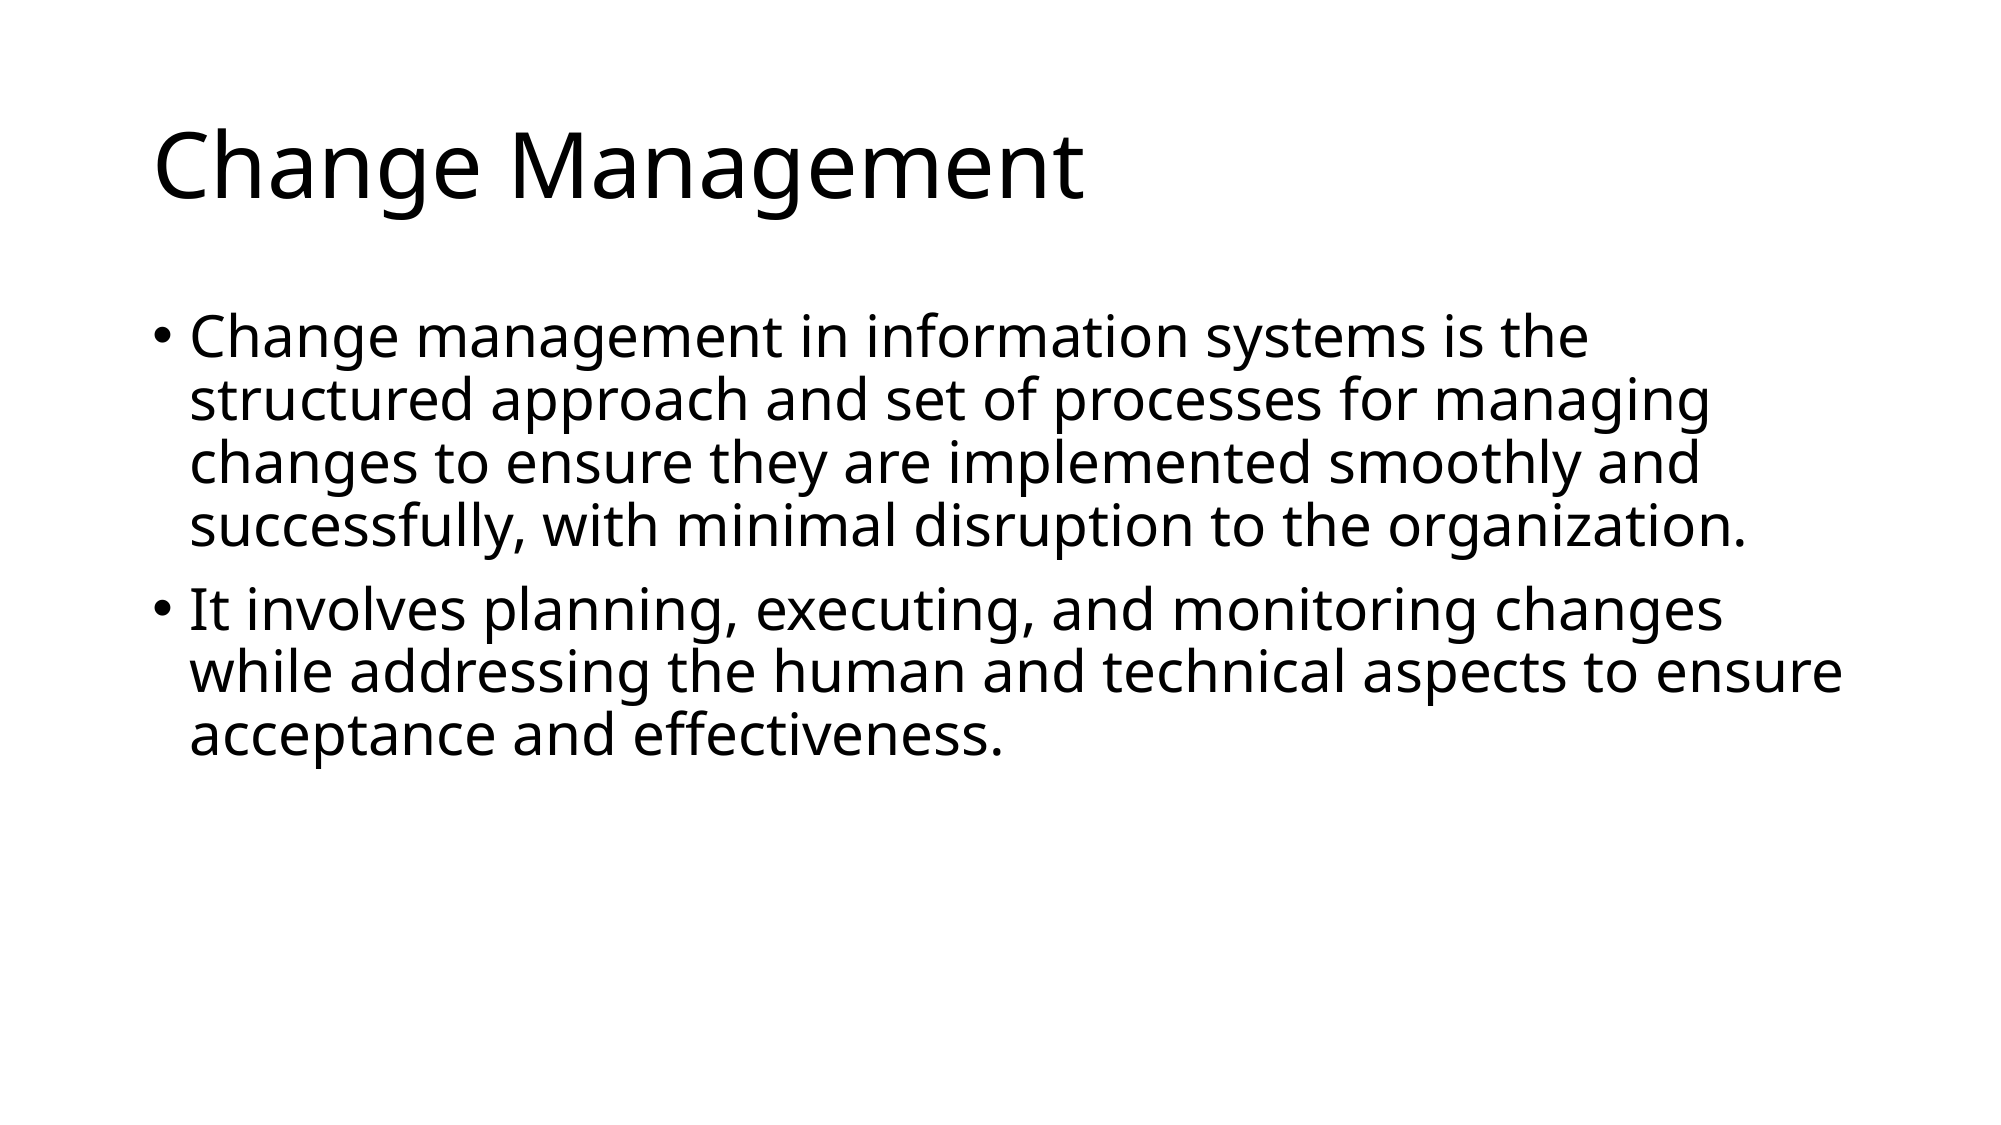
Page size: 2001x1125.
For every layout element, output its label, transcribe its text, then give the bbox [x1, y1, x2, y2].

title Change Management [137, 59, 1863, 278]
list Change management in information systems is the structured approach and set of processes for managing changes to ensure they are implemented smoothly and successfully, with minimal disruption to the organization. It involves planning, executing, and monitoring changes while addressing the human and technical aspects to ensure acceptance and effectiveness. [137, 299, 1863, 1014]
